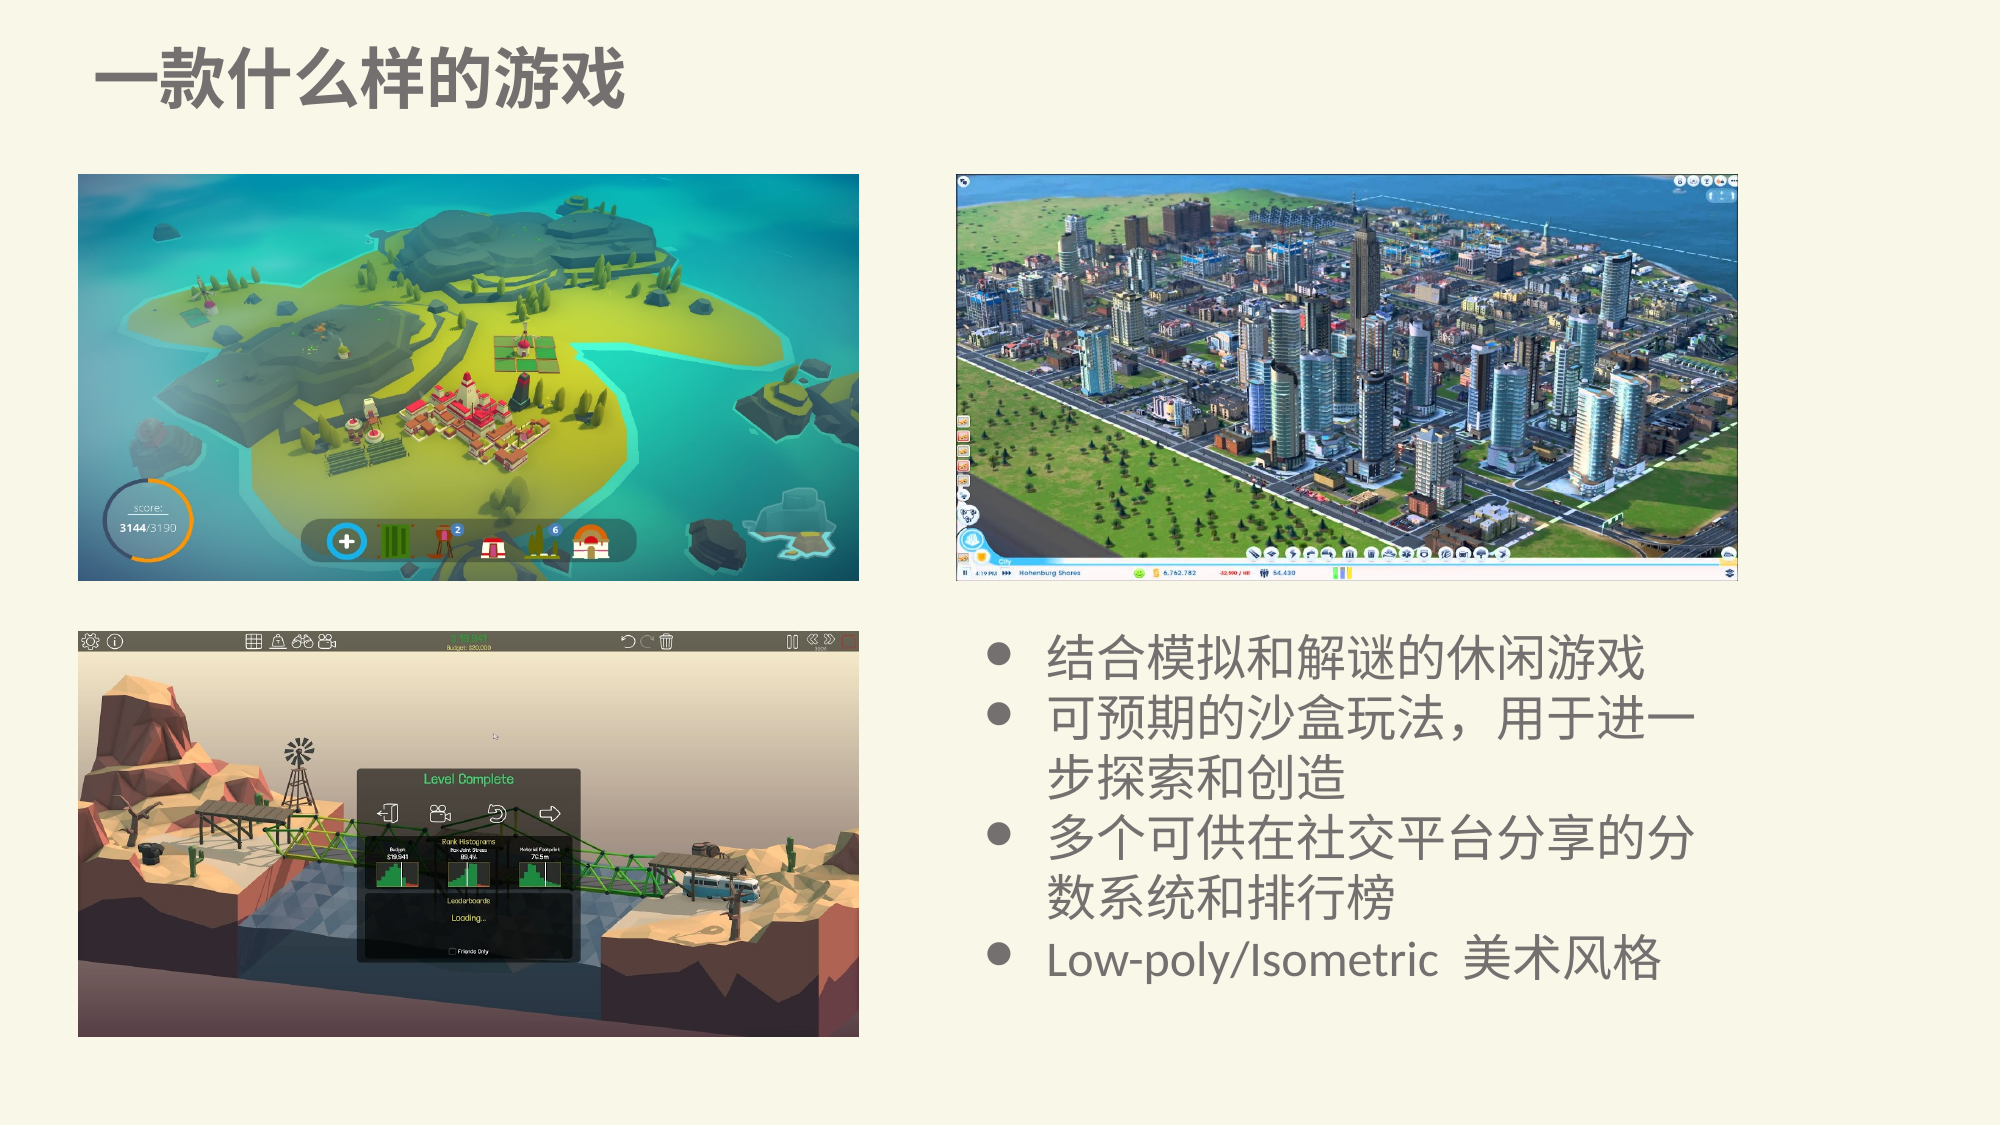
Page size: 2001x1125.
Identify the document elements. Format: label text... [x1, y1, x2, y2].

text_box 结合模拟和解谜的休闲游戏 可预期的沙盒玩法，用于进一步探索和创造 多个可供在社交平台分享的分数系统和排行榜 Low-poly/Isometric 美术风格 [956, 618, 1737, 1025]
picture [956, 174, 1738, 581]
picture [77, 630, 859, 1037]
picture [77, 174, 859, 581]
text_box 一款什么样的游戏 [78, 29, 982, 125]
